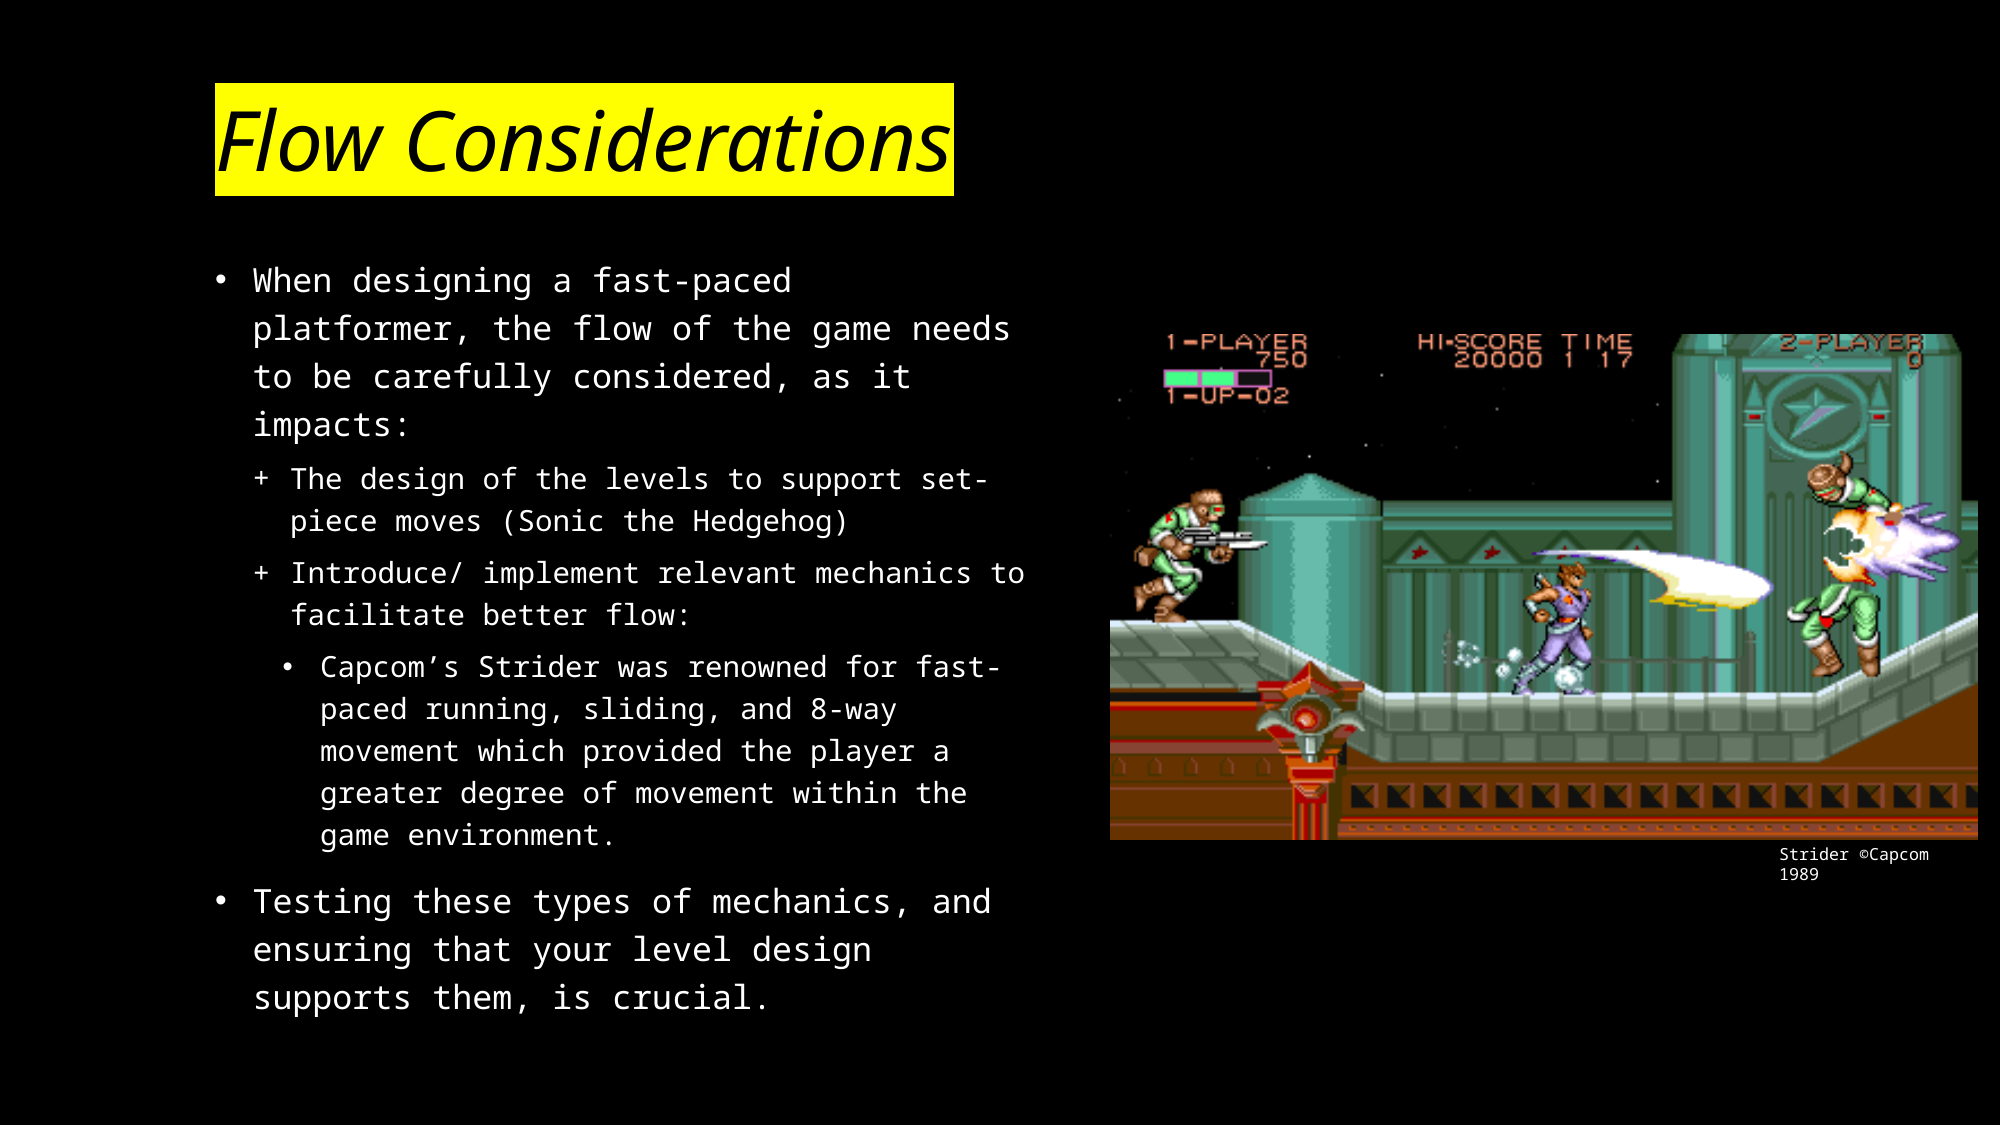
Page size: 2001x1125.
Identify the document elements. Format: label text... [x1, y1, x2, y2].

picture [1110, 334, 1978, 840]
list When designing a fast-paced platformer, the flow of the game needs to be carefully considered, as it impacts: The design of the levels to support set-piece moves (Sonic the Hedgehog) Introduce/ implement relevant mechanics to facilitate better flow: Capcom’s Strider was renowned for fast-paced running, sliding, and 8-way movement which provided the player a greater degree of movement within the game environment. Testing these types of mechanics, and ensuring that your level design supports them, is crucial. [200, 243, 1045, 1066]
text_box Strider ©Capcom 1989 [1764, 840, 1978, 892]
title Flow Considerations [200, 59, 1758, 196]
